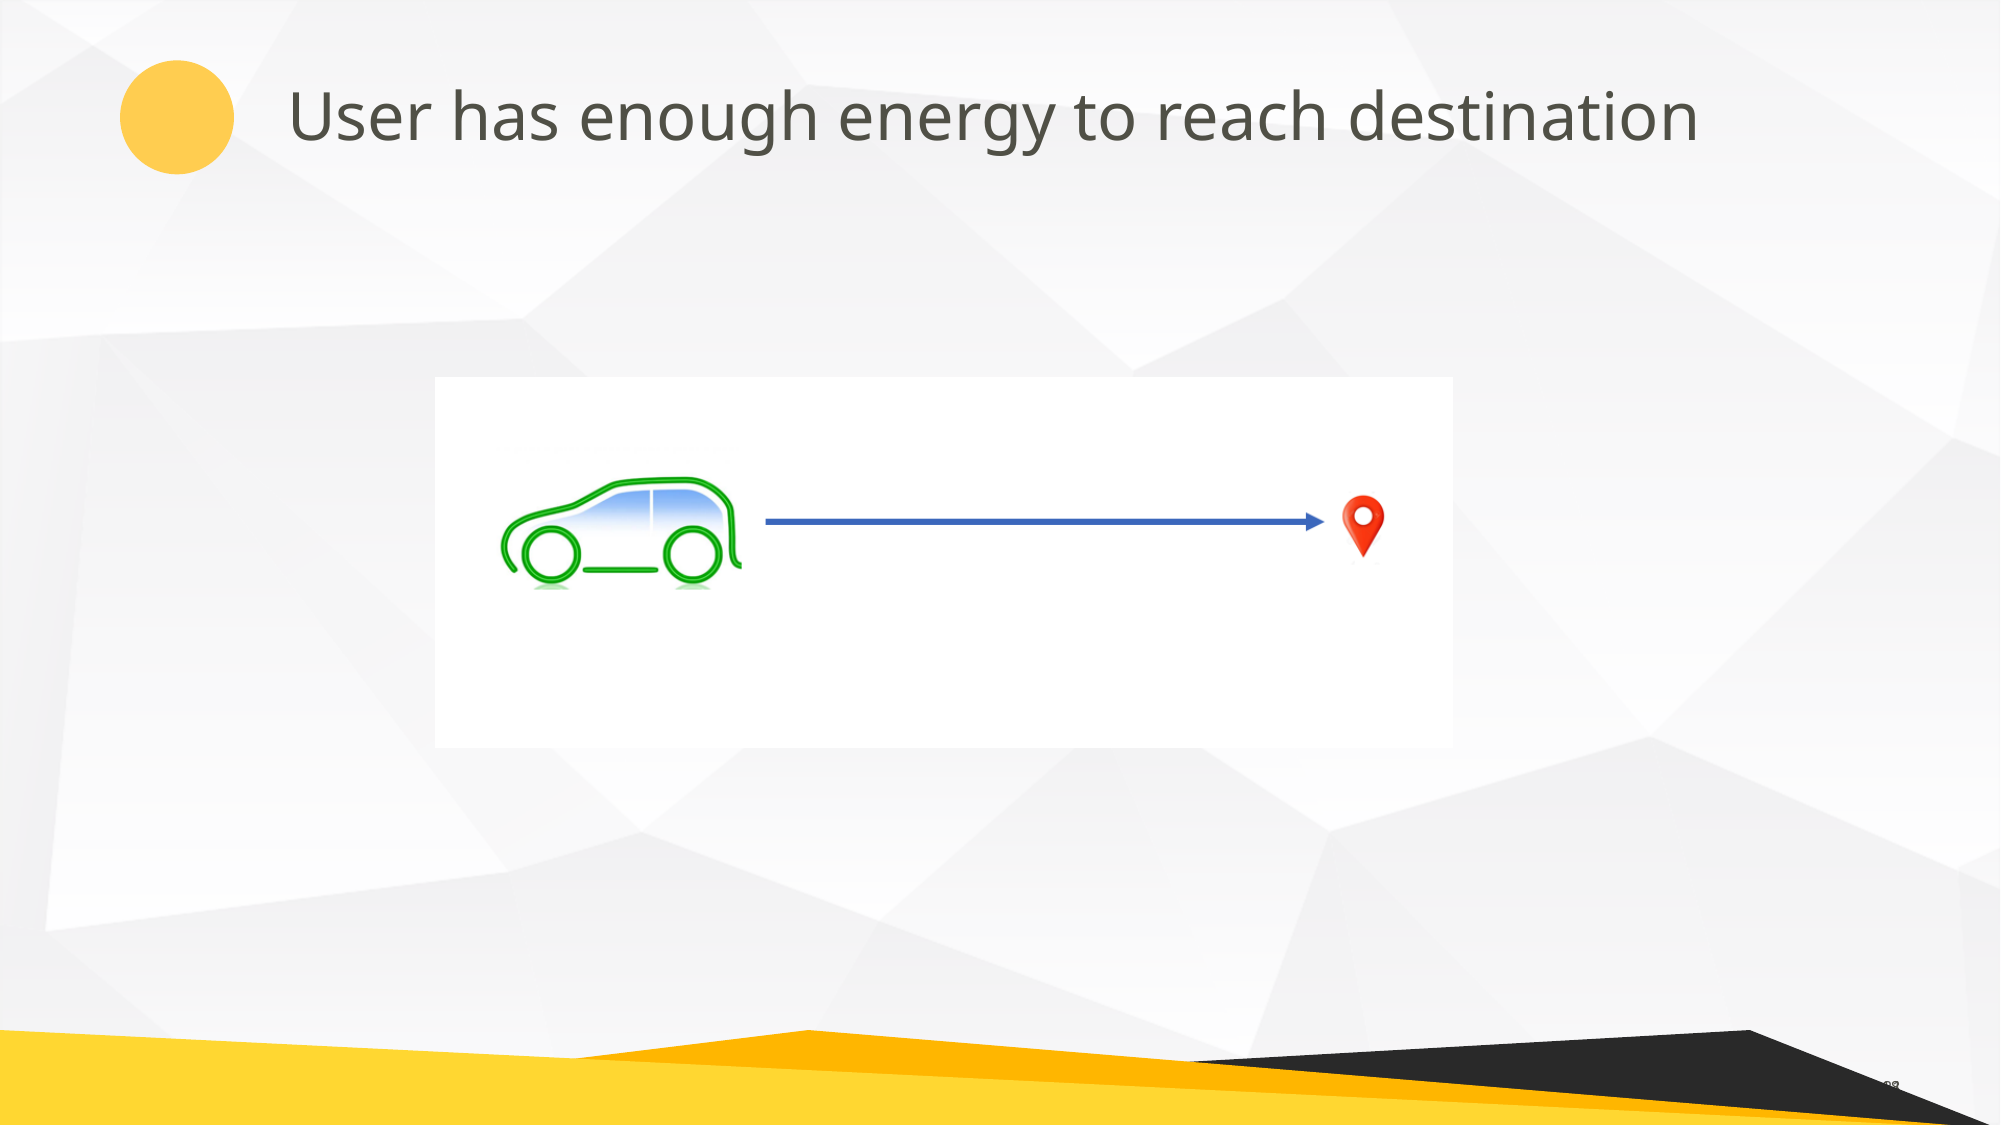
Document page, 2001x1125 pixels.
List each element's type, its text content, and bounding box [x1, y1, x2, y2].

picture [0, 0, 2001, 1125]
text_box User has enough energy to reach destination [272, 76, 2000, 222]
